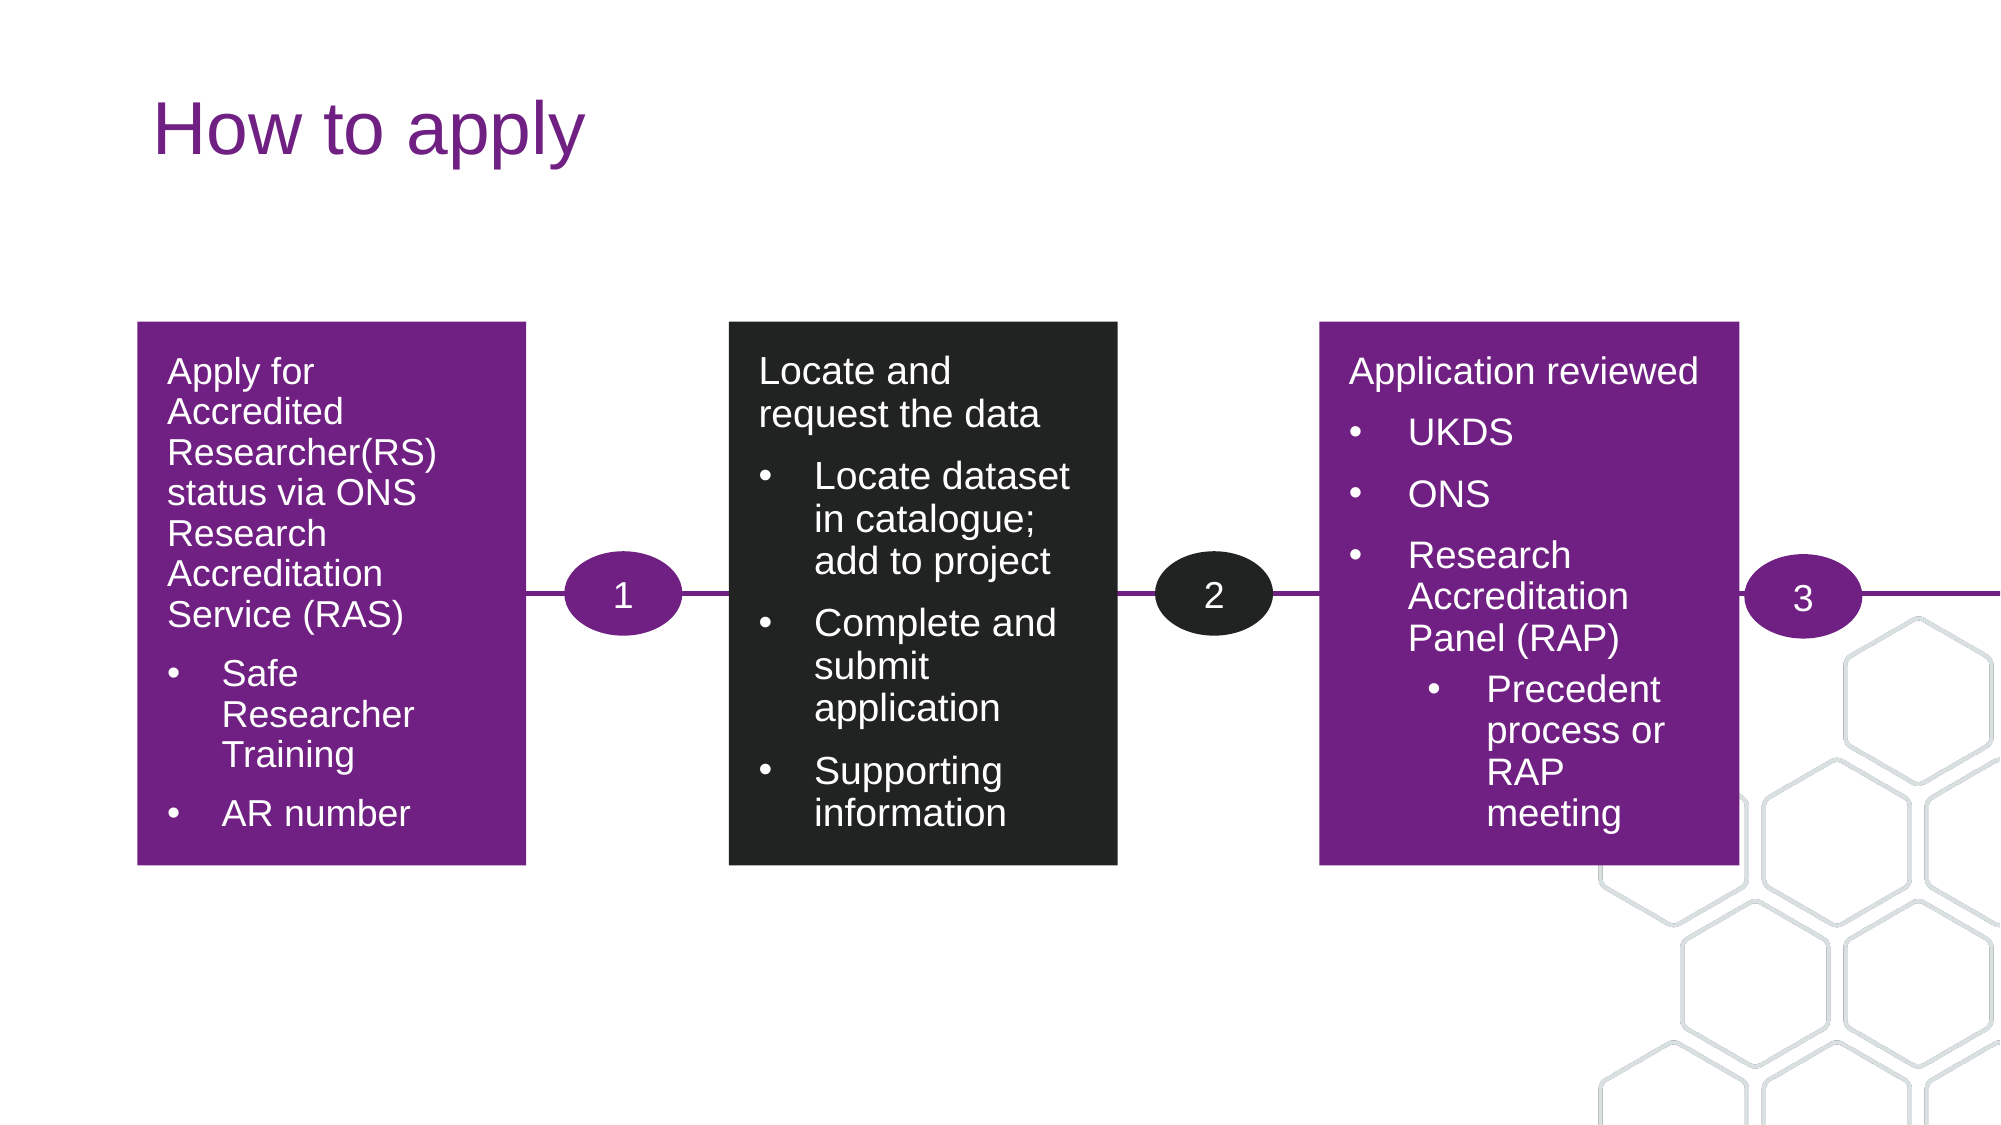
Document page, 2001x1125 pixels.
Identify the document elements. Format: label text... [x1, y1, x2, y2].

title How to apply [137, 85, 1775, 176]
picture [1320, 445, 2000, 1125]
list Application reviewed UKDS ONS Research Accreditation Panel (RAP) Precedent process or RAP meeting [1319, 321, 1740, 866]
list Locate and request the data Locate dataset in catalogue; add to project Complete and submit application Supporting information [728, 321, 1118, 866]
list Apply for Accredited Researcher(RS) status via ONS Research Accreditation Service (RAS) Safe Researcher Training AR number [137, 321, 527, 866]
